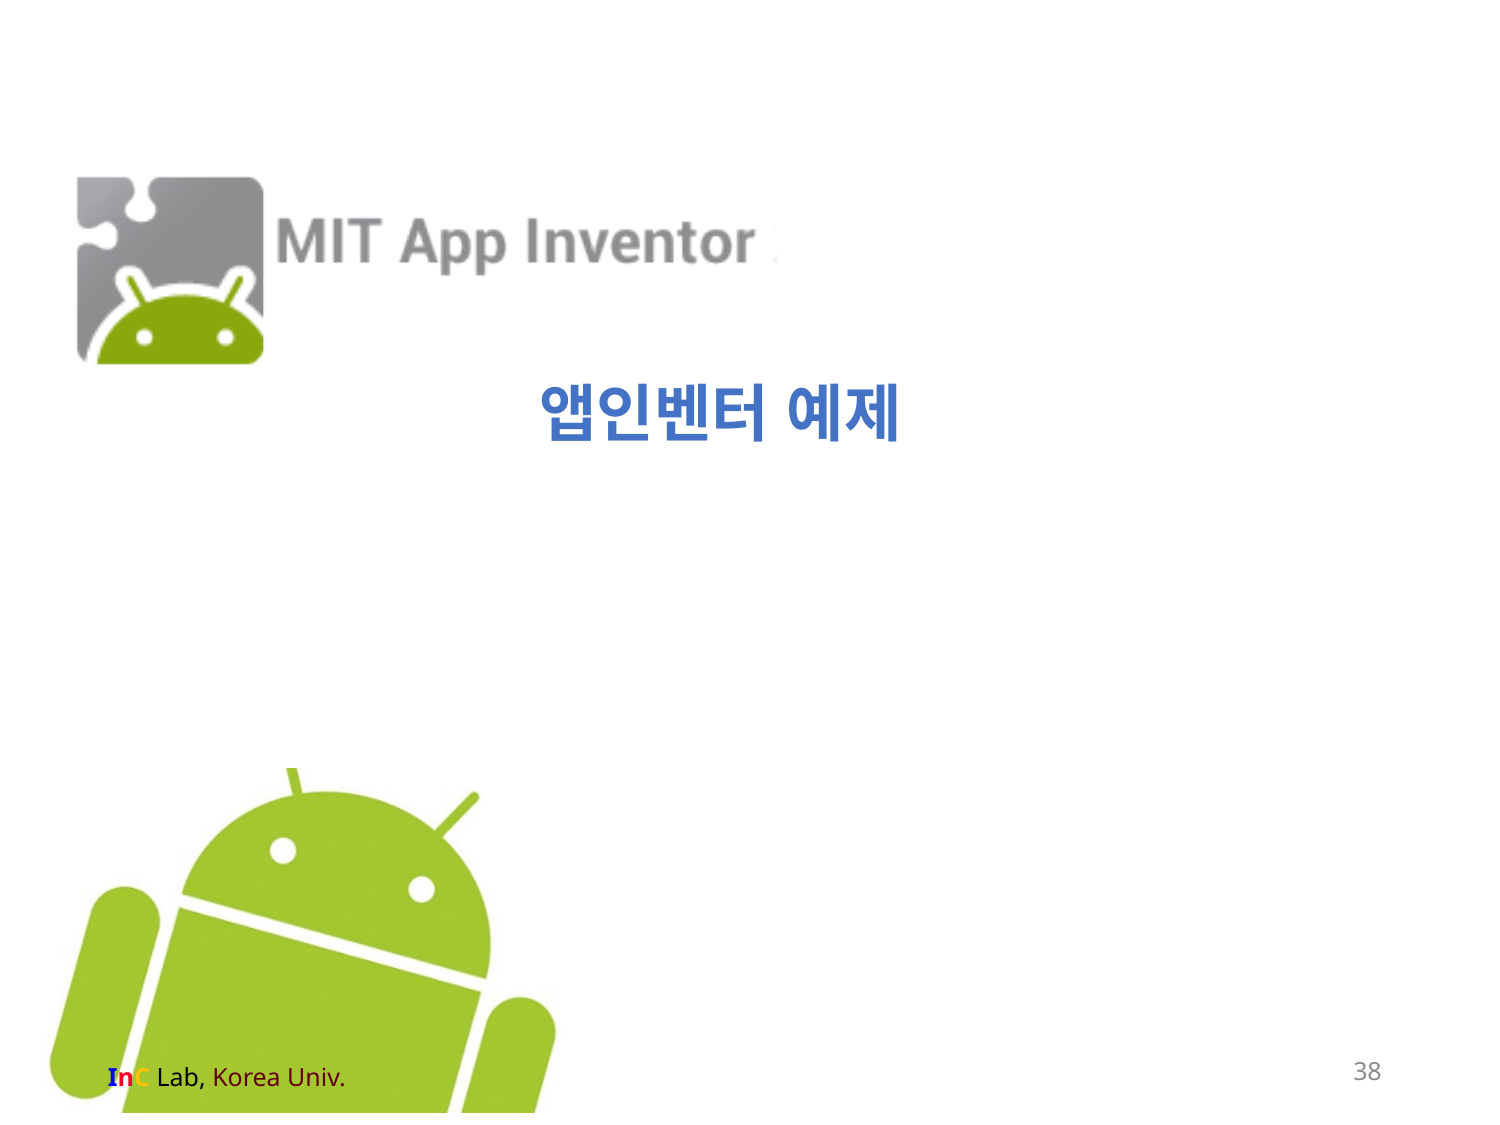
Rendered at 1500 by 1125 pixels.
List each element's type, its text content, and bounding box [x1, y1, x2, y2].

picture [20, 768, 594, 1113]
text_box 앱인벤터 예제 [524, 366, 1101, 457]
picture [75, 175, 815, 368]
slide_number 38 [1059, 1042, 1397, 1103]
